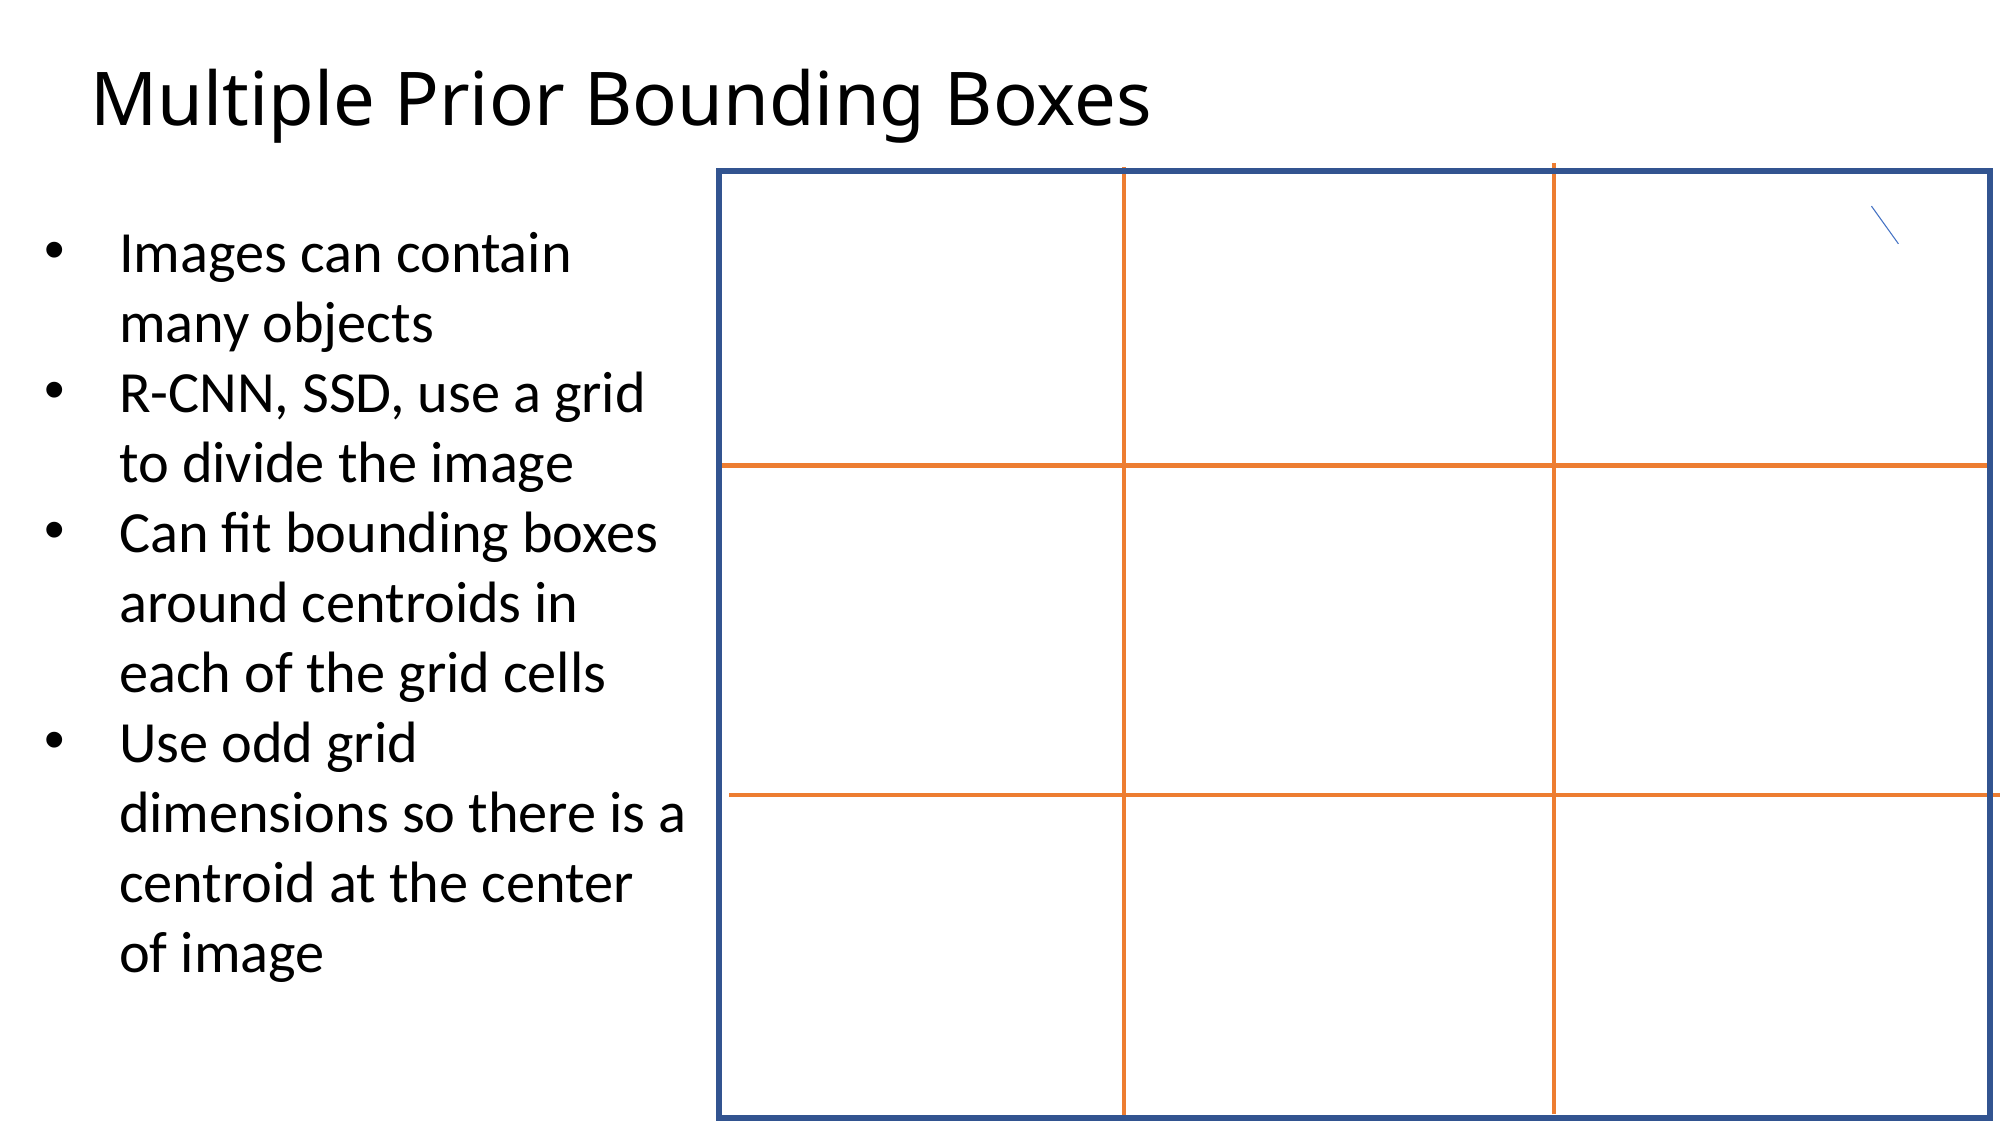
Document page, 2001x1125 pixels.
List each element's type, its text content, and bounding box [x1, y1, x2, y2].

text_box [1871, 206, 1899, 244]
text_box [718, 170, 1991, 1119]
text_box Multiple Prior Bounding Boxes [75, 54, 1966, 150]
text_box Images can contain many objects R-CNN, SSD, use a grid to divide the image Can fit bounding boxes around centroids in each of the grid cells Use odd grid dimensions so there is a centroid at the center of image [29, 206, 710, 992]
